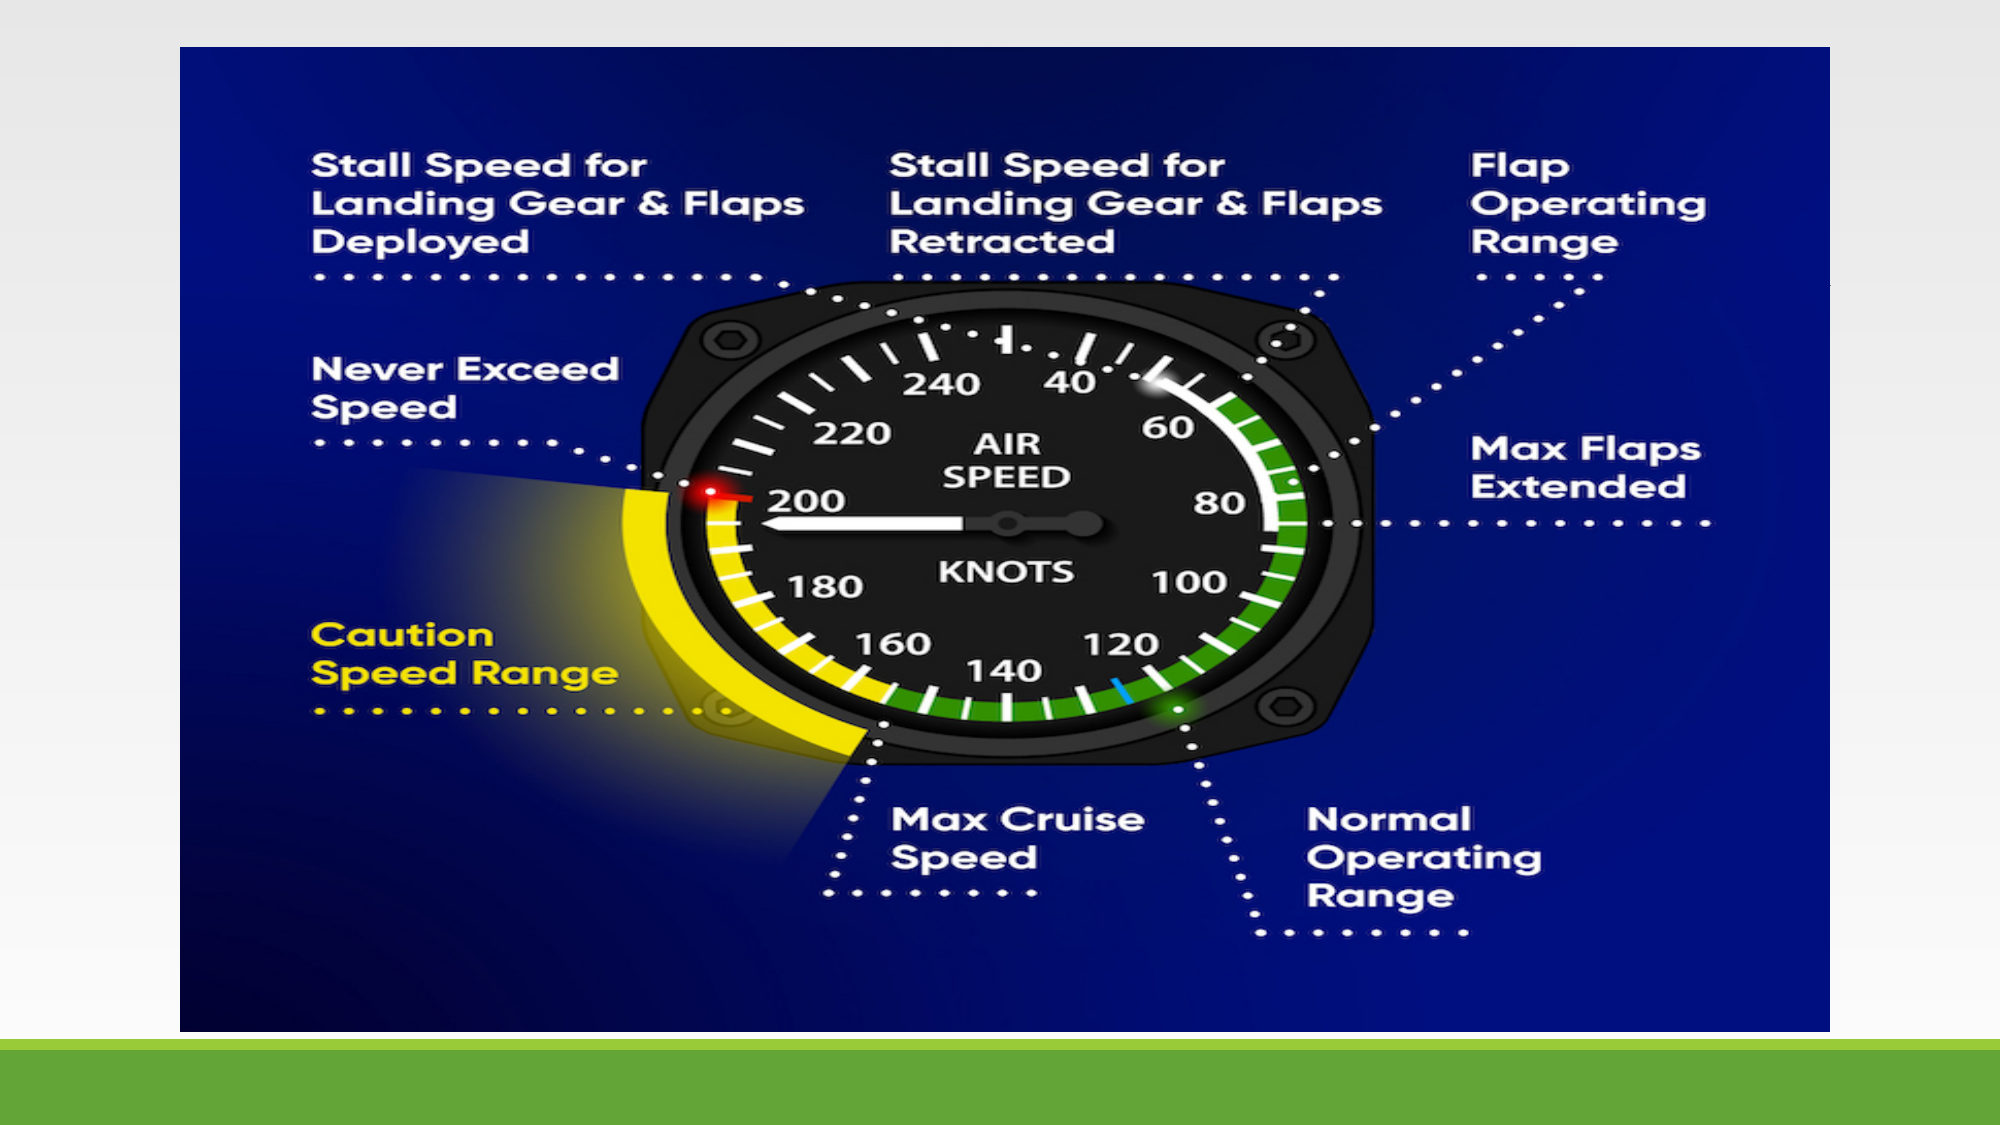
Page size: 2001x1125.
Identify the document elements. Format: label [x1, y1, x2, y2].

list [179, 46, 1831, 1032]
